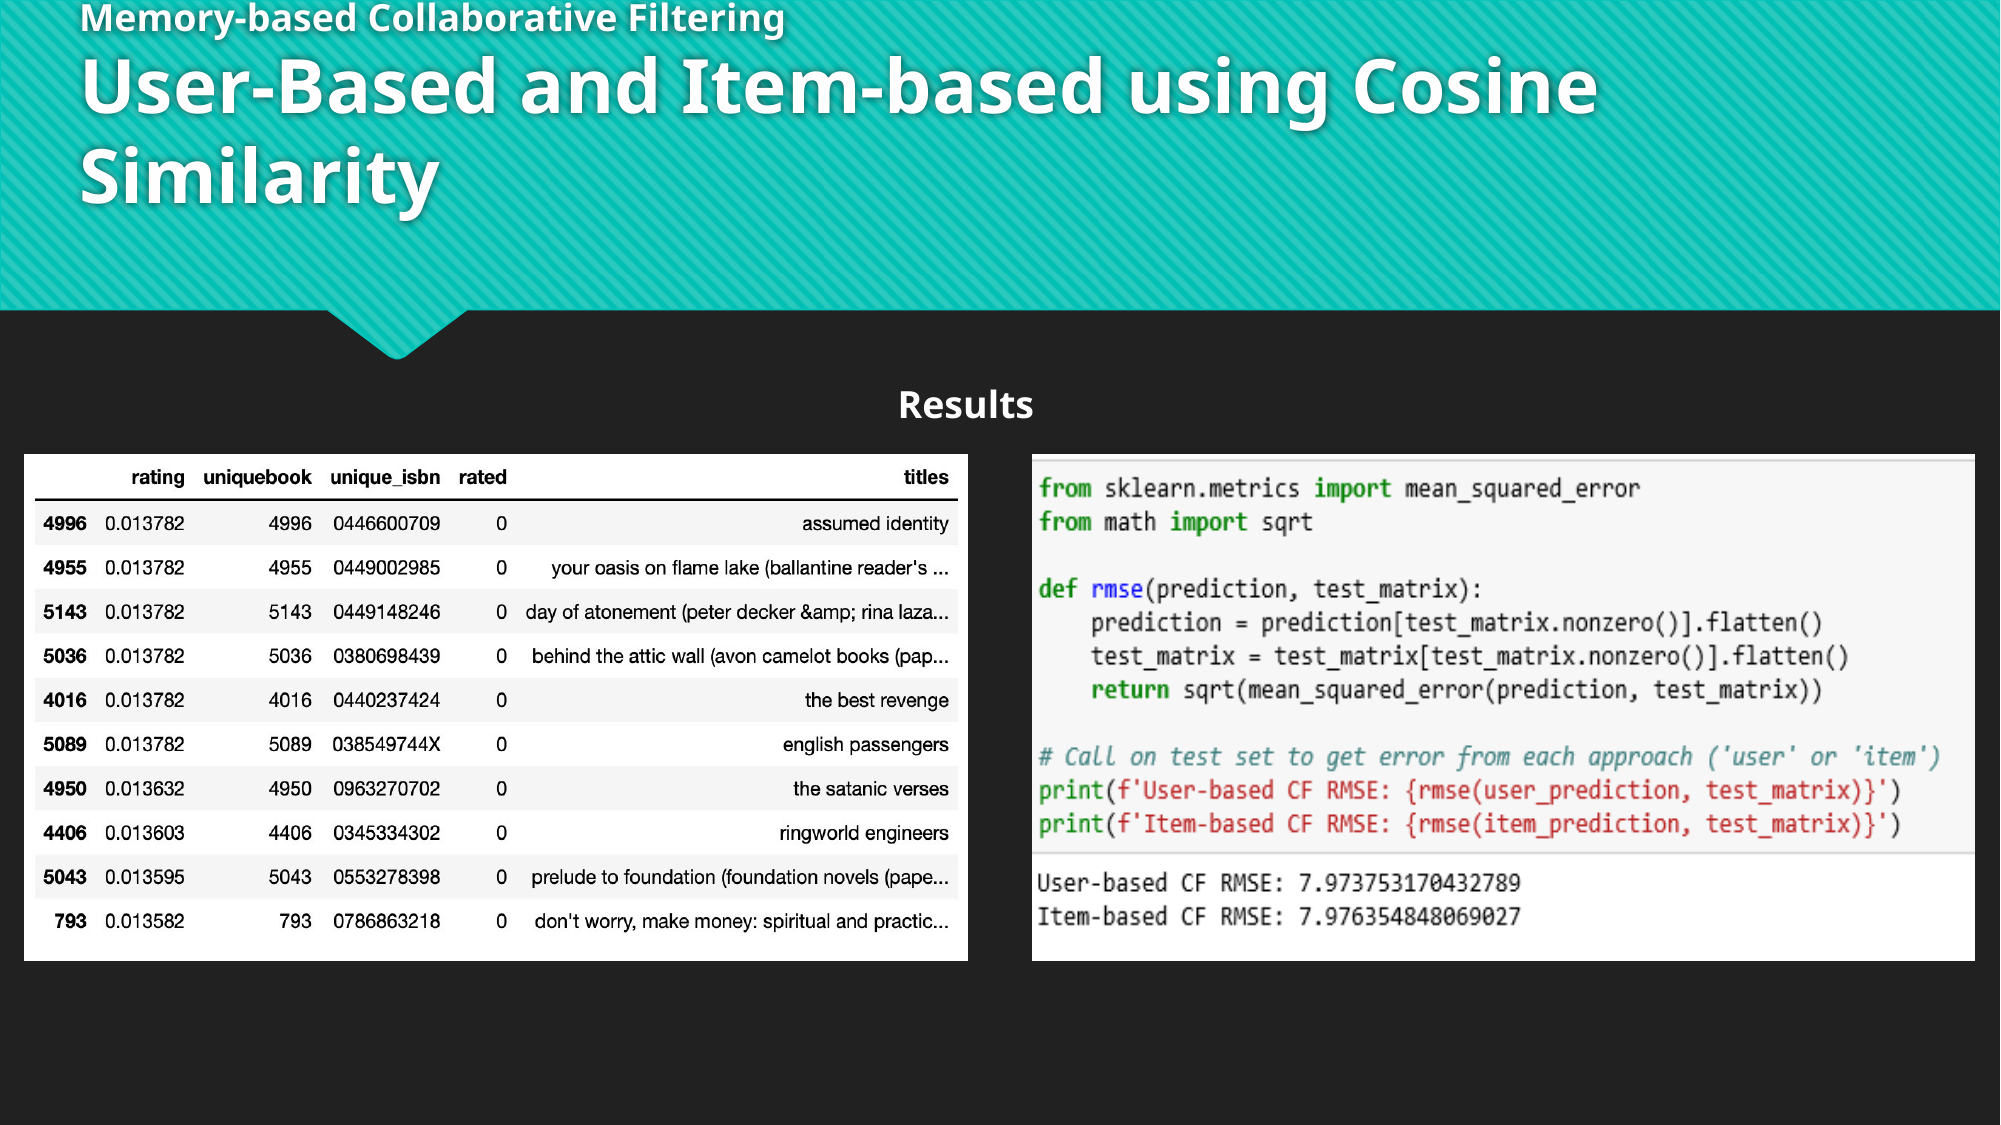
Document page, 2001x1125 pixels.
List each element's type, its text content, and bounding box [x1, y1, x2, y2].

picture [1031, 454, 1976, 961]
title Memory-based Collaborative Filtering User-Based and Item-based using Cosine Similarity [64, 67, 1977, 227]
picture [24, 454, 969, 961]
text_box Results [882, 373, 1333, 434]
